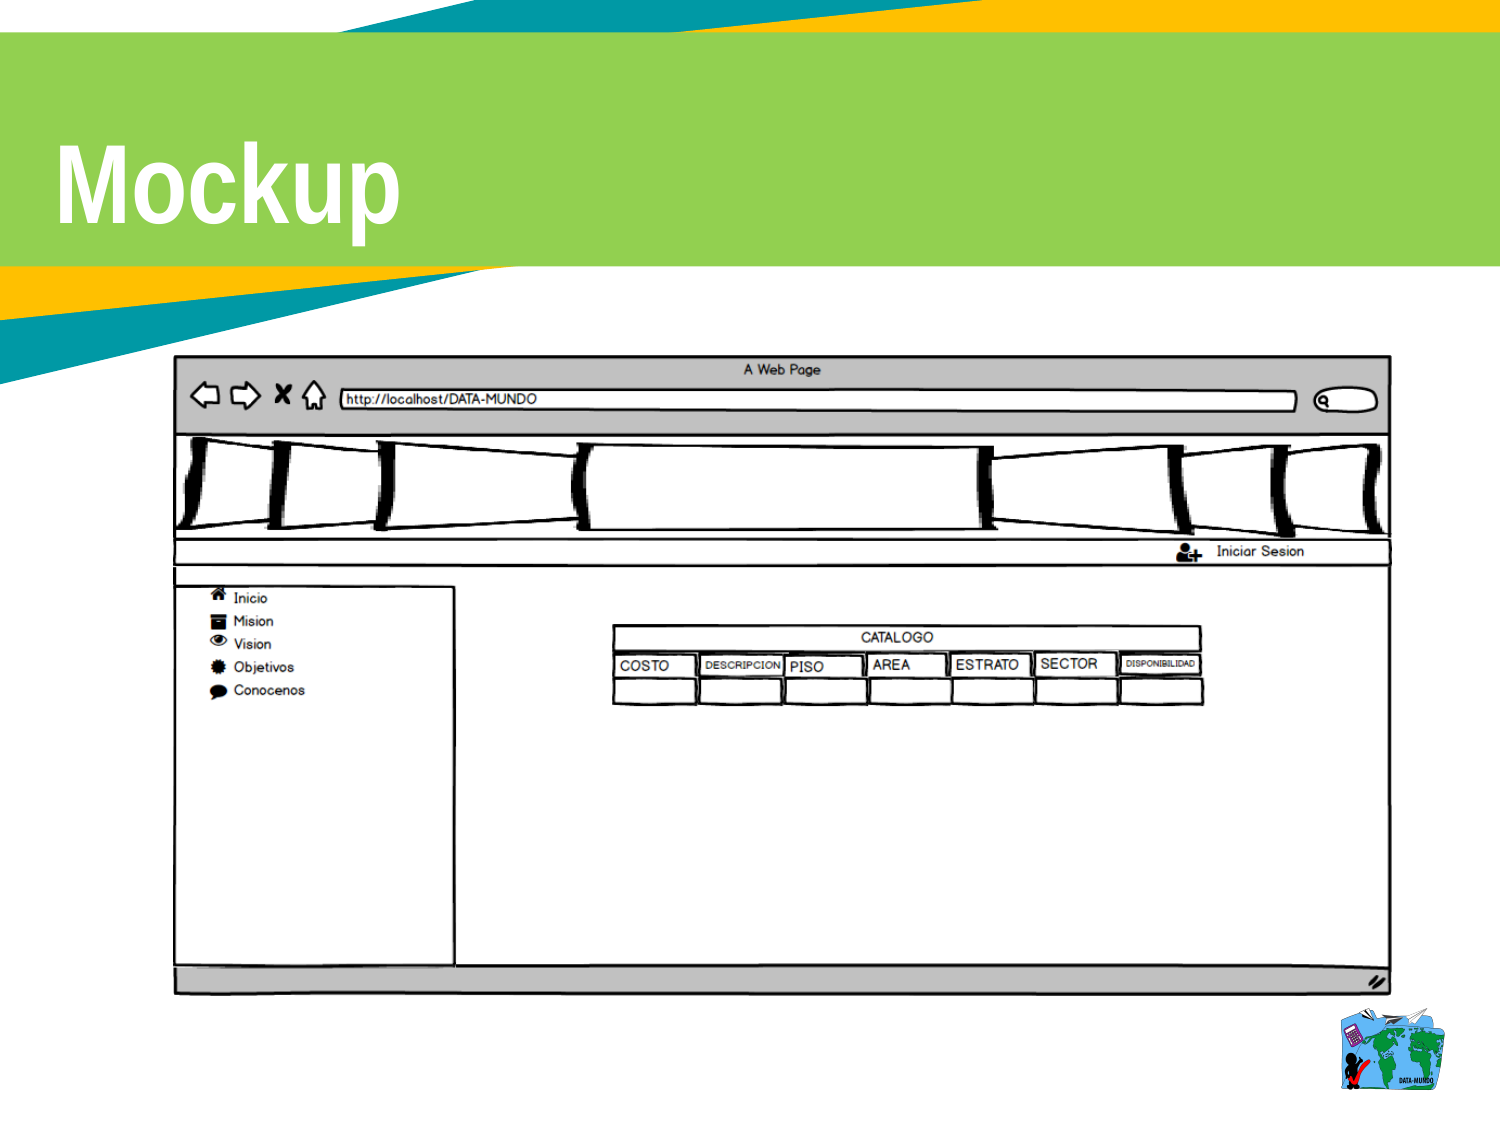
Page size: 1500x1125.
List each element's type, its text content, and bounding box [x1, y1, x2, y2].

picture [172, 355, 1392, 996]
text_box Mockup [39, 102, 532, 255]
picture [1336, 1007, 1447, 1097]
